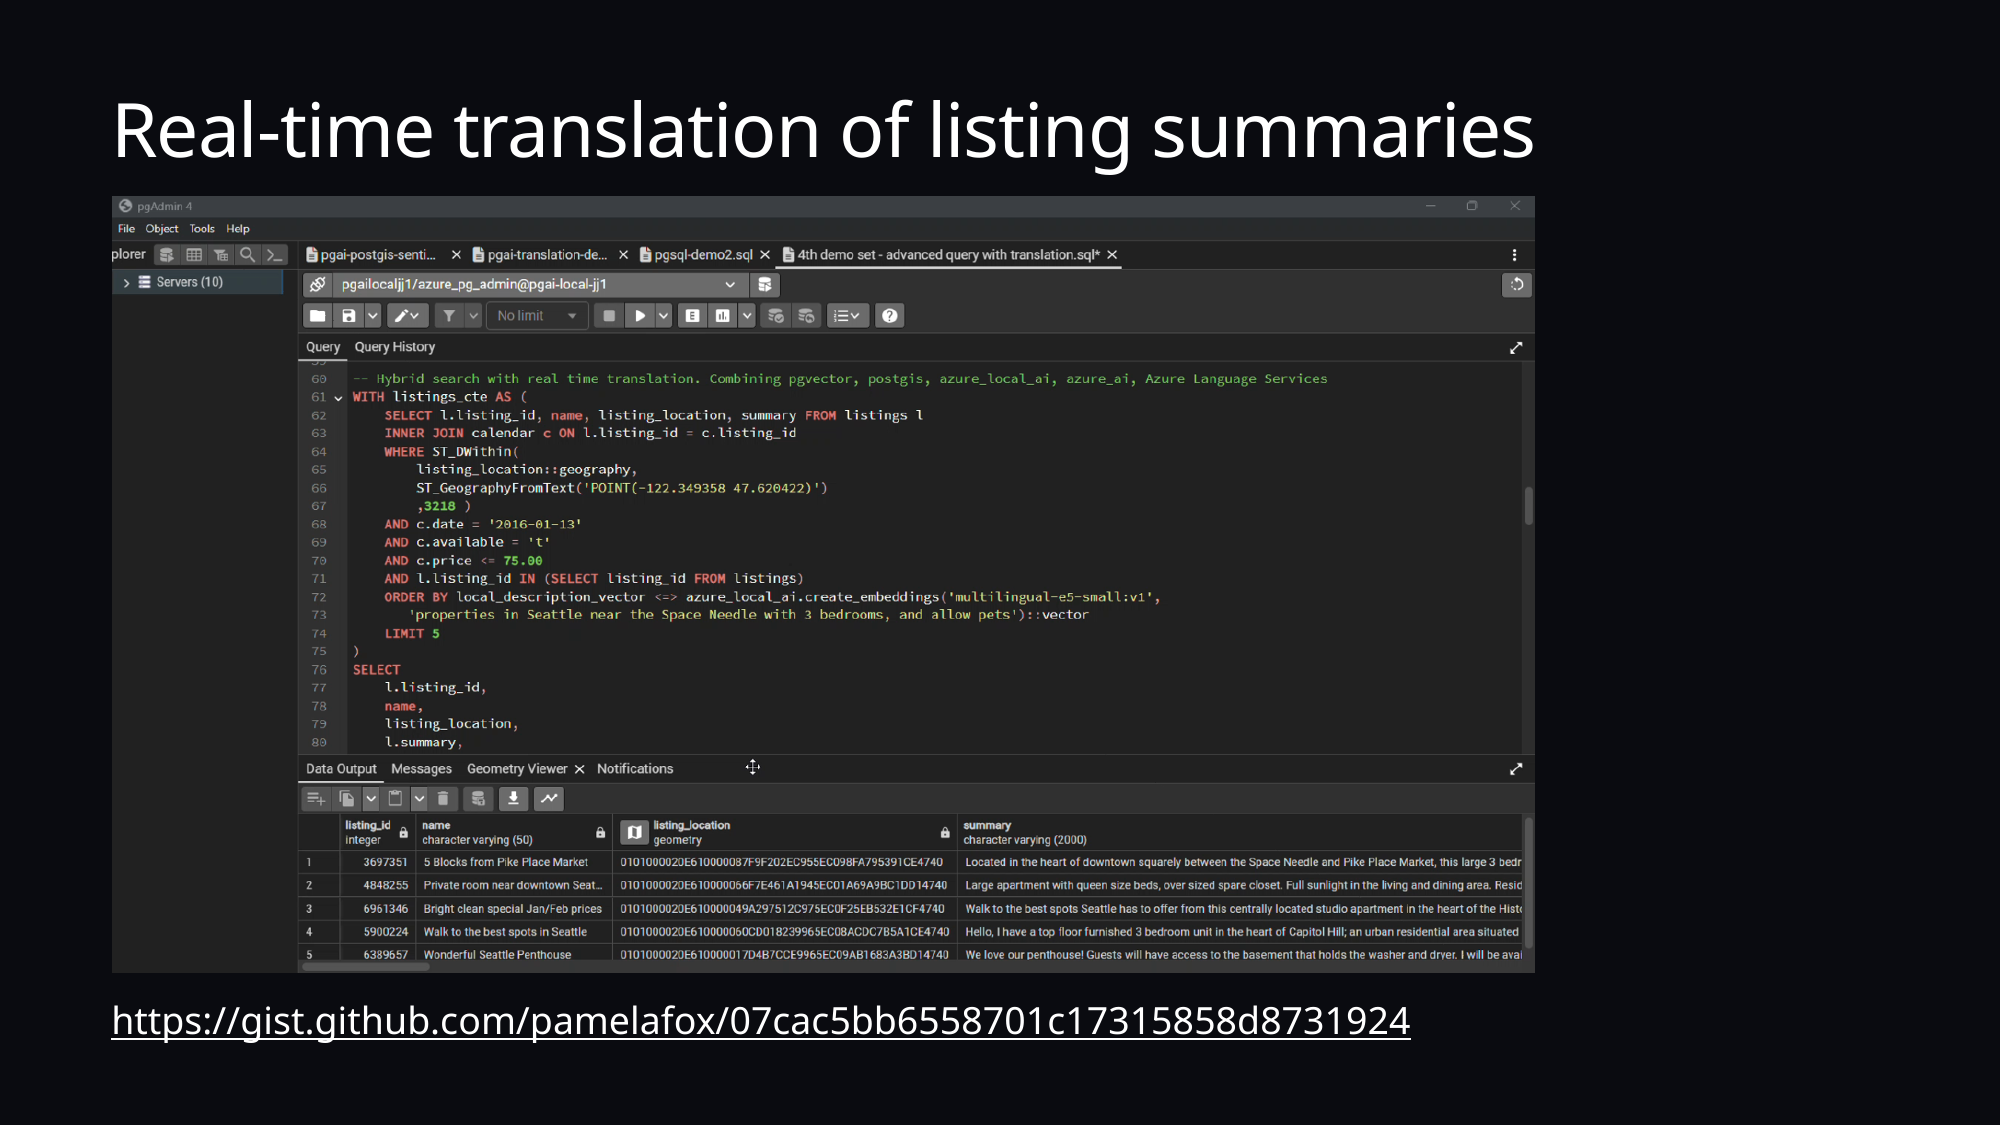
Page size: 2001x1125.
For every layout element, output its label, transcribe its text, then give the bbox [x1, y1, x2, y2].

text_box https://gist.github.com/pamelafox/07cac5bb6558701c17315858d8731924 [96, 989, 1458, 1056]
picture [112, 196, 1536, 974]
text_box Real-time translation of listing summaries [96, 75, 1904, 166]
